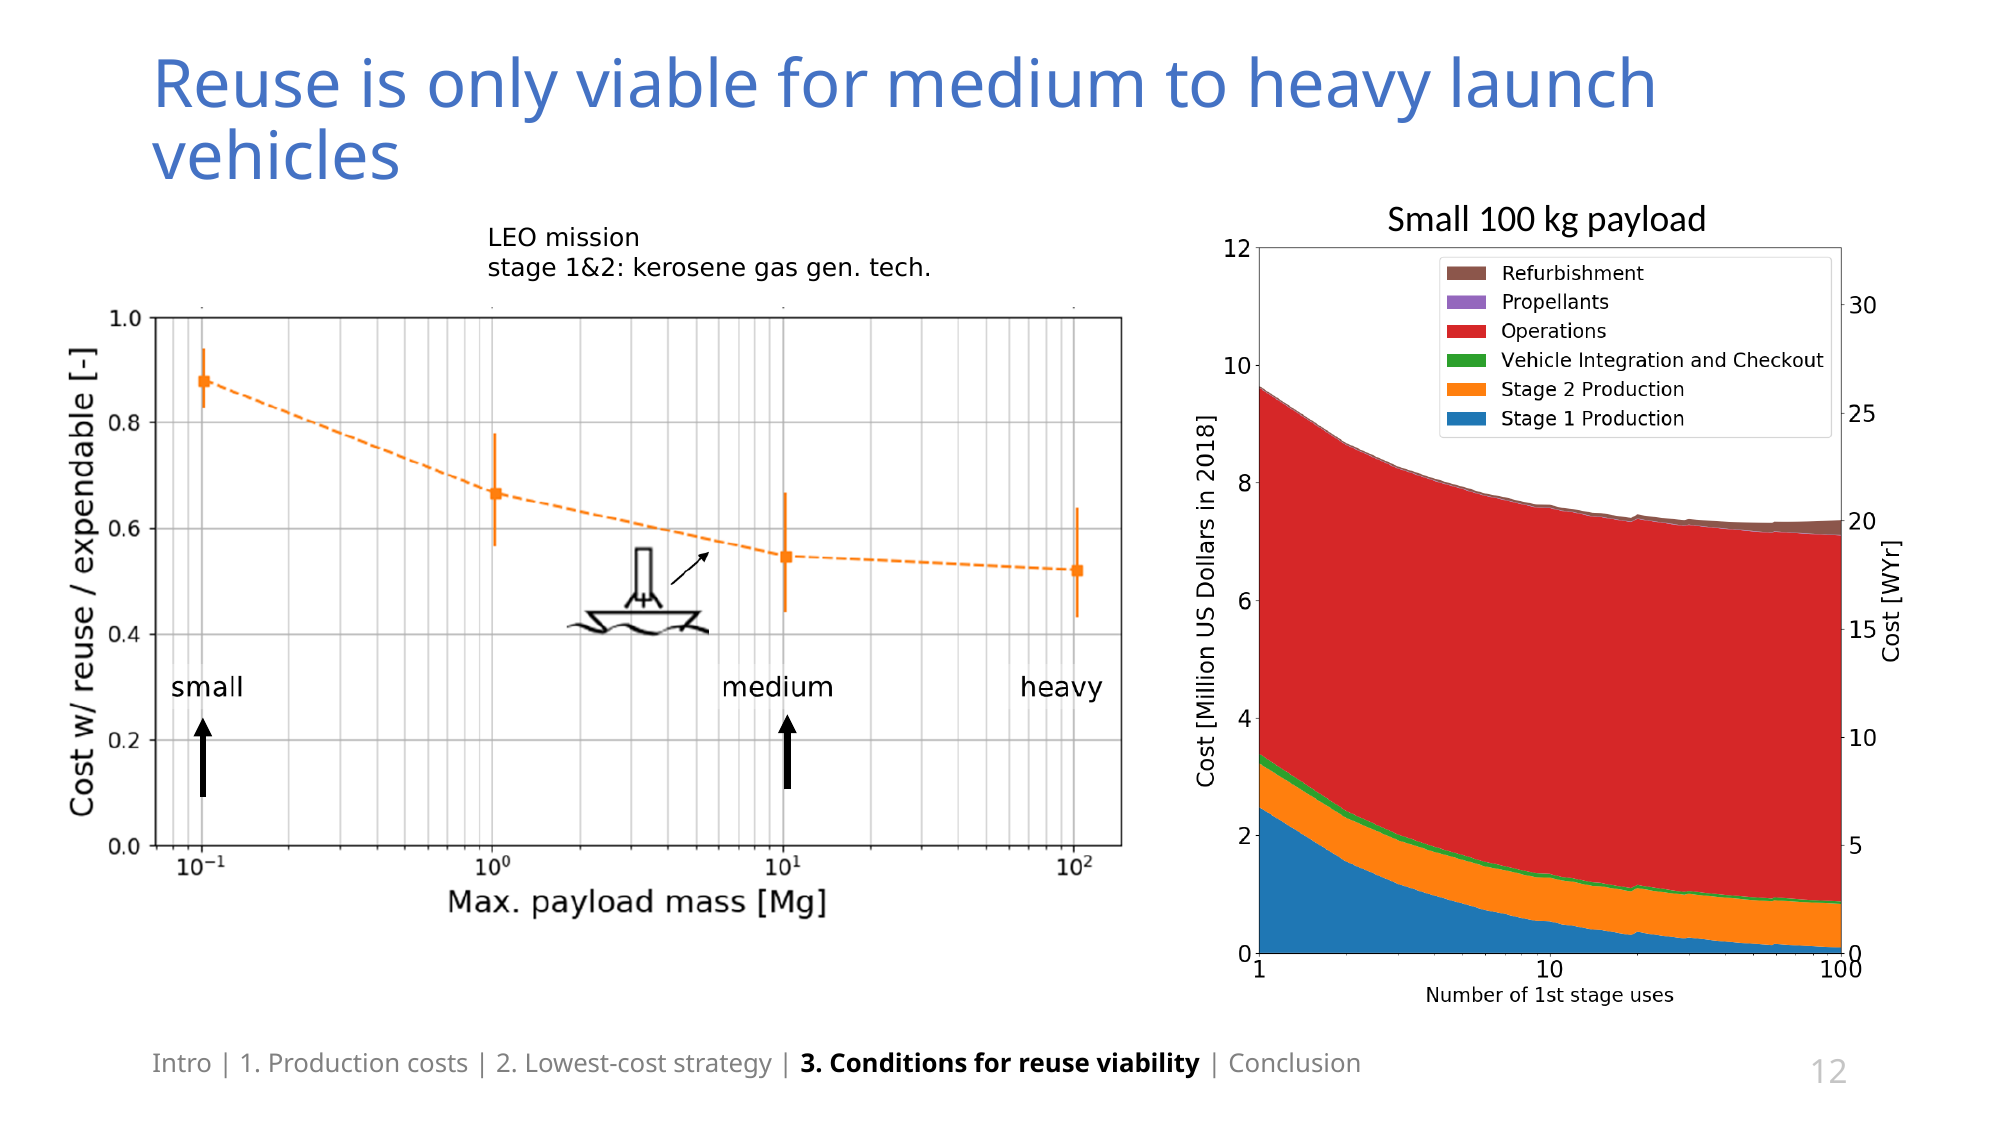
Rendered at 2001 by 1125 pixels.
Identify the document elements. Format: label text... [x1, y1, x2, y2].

picture [1185, 227, 1915, 1016]
text_box LEO mission stage 1&2: kerosene gas gen. tech. [472, 214, 963, 289]
picture [0, 307, 1163, 938]
text_box Small 100 kg payload [1320, 186, 1775, 227]
title Reuse is only viable for medium to heavy launch vehicles [137, 59, 1863, 185]
slide_number 12 [1412, 1042, 1863, 1103]
text_box Intro | 1. Production costs | 2. Lowest-cost strategy | 3. Conditions for reuse viability | Conclusion [137, 1042, 1402, 1103]
